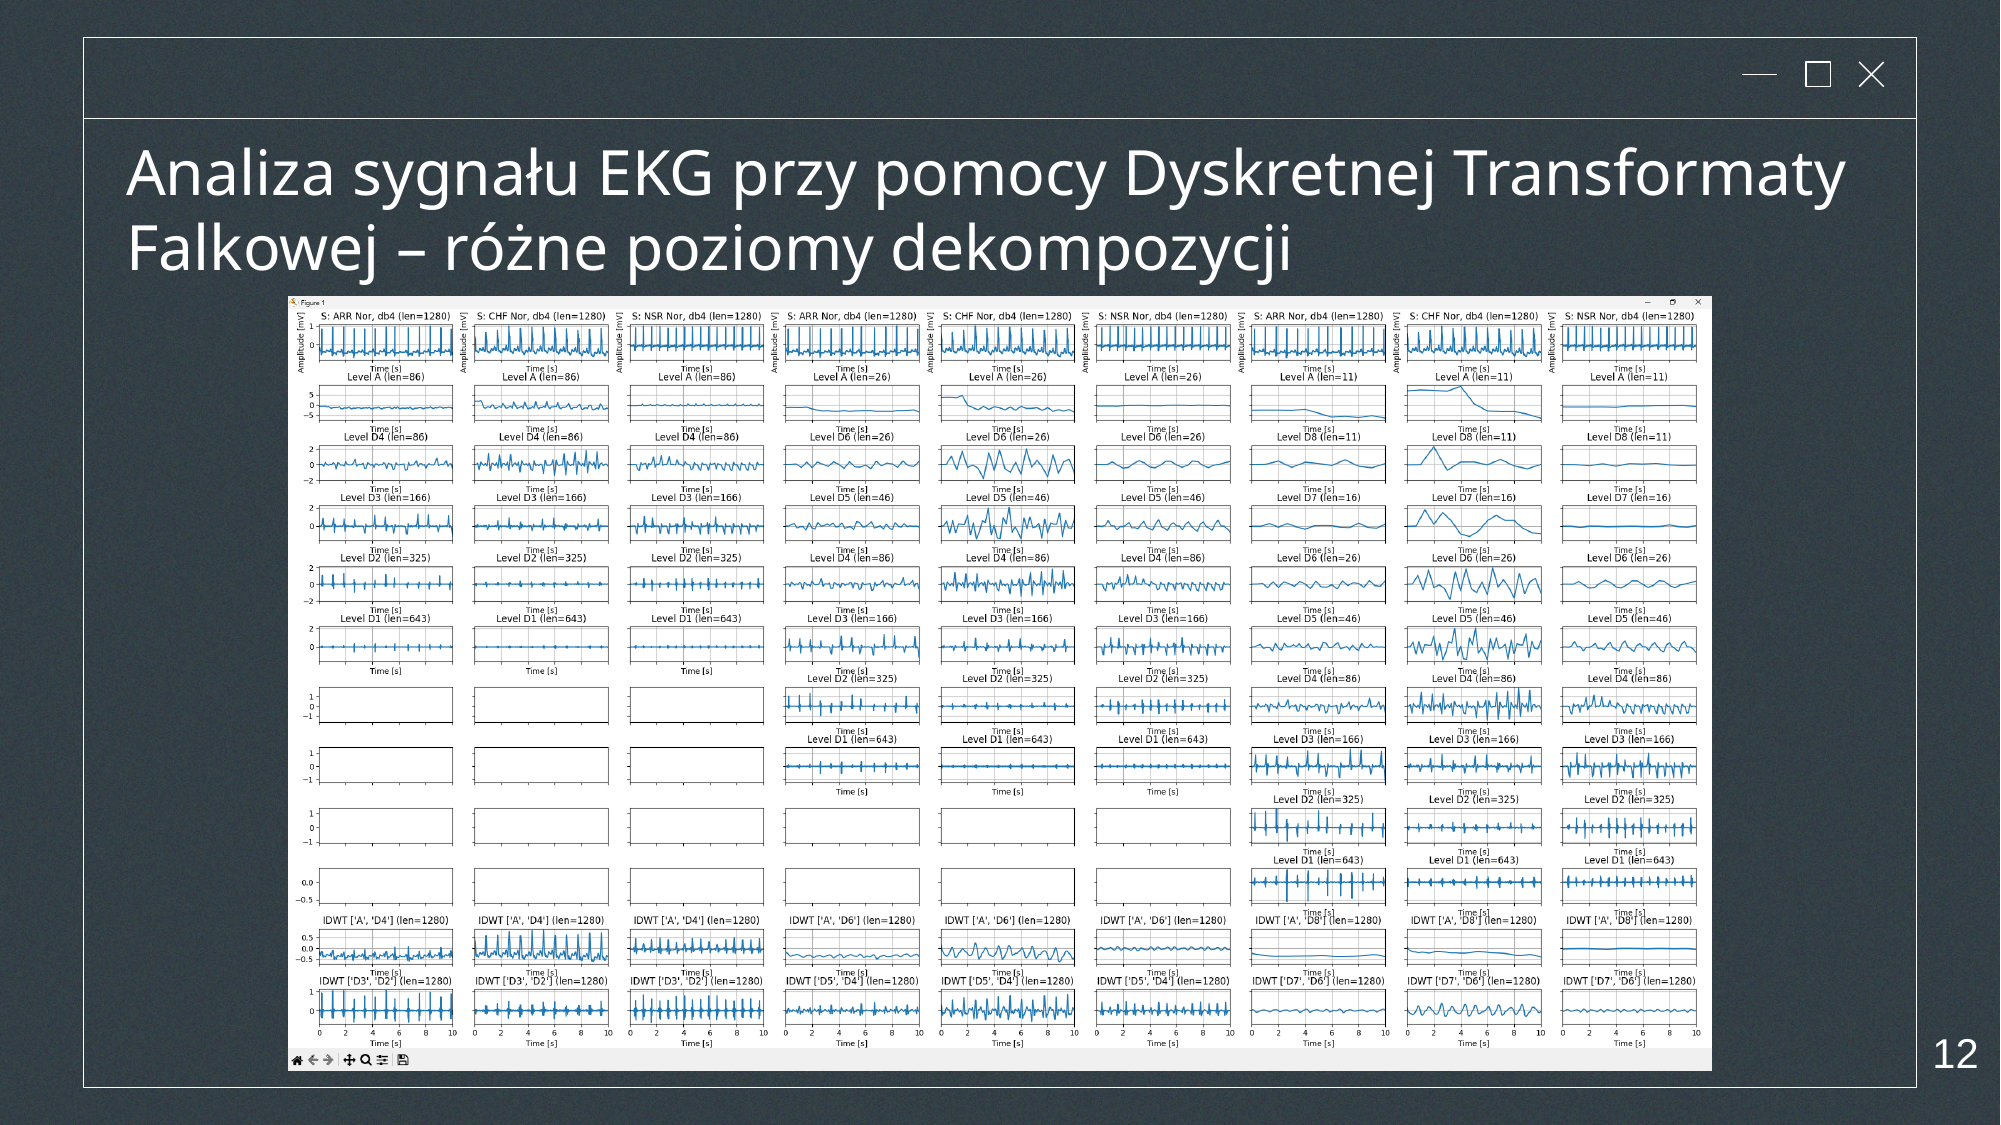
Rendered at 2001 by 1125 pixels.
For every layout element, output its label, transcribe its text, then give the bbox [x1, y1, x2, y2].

title Analiza sygnału EKG przy pomocy Dyskretnej Transformaty Falkowej – różne poziomy dekompozycji [110, 117, 1888, 243]
picture [0, 0, 2000, 1125]
picture [84, 119, 1916, 1087]
picture [84, 38, 1916, 118]
text_box 12 [1917, 1018, 2000, 1124]
